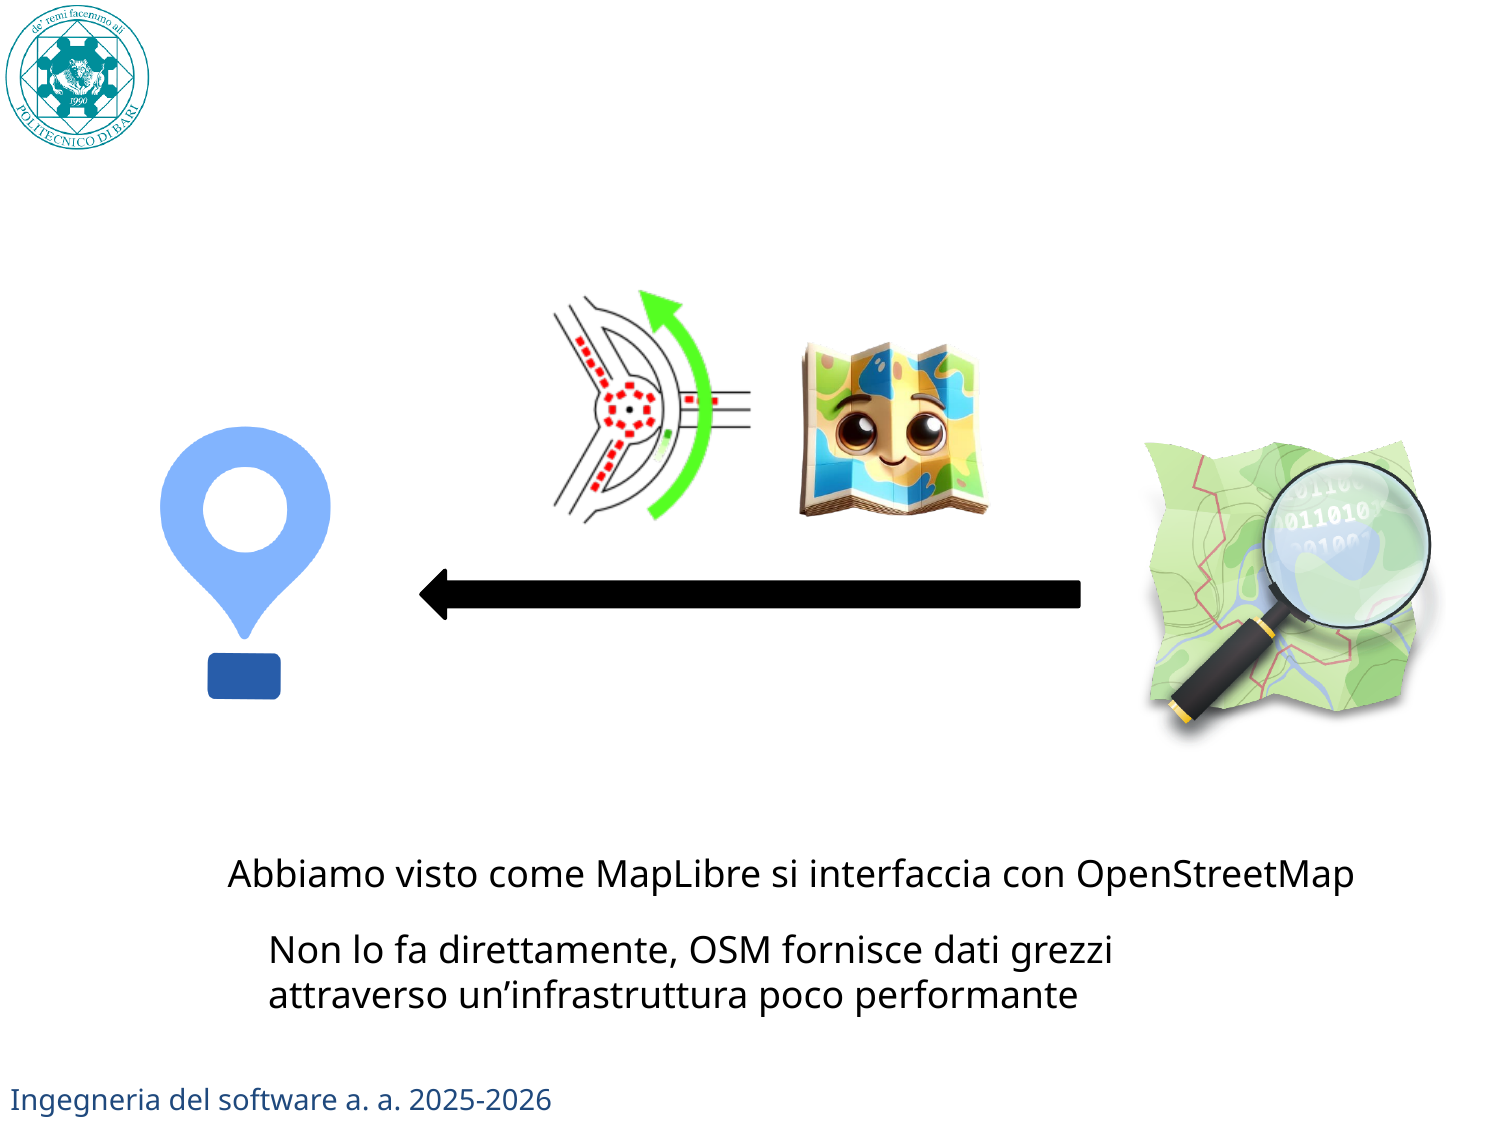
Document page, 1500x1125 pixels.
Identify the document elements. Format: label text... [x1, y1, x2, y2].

text_box [439, 568, 1081, 621]
text_box Non lo fa direttamente, OSM fornisce dati grezzi attraverso un’infrastruttura poco performante [253, 918, 1247, 1024]
picture [0, 0, 154, 154]
text_box Abbiamo visto come MapLibre si interfaccia con OpenStreetMap [212, 842, 1372, 903]
picture [54, 372, 435, 753]
text_box Ingegneria del software a. a. 2025-2026 [0, 1074, 568, 1124]
picture [509, 289, 785, 531]
picture [788, 325, 995, 531]
picture [1132, 440, 1446, 753]
